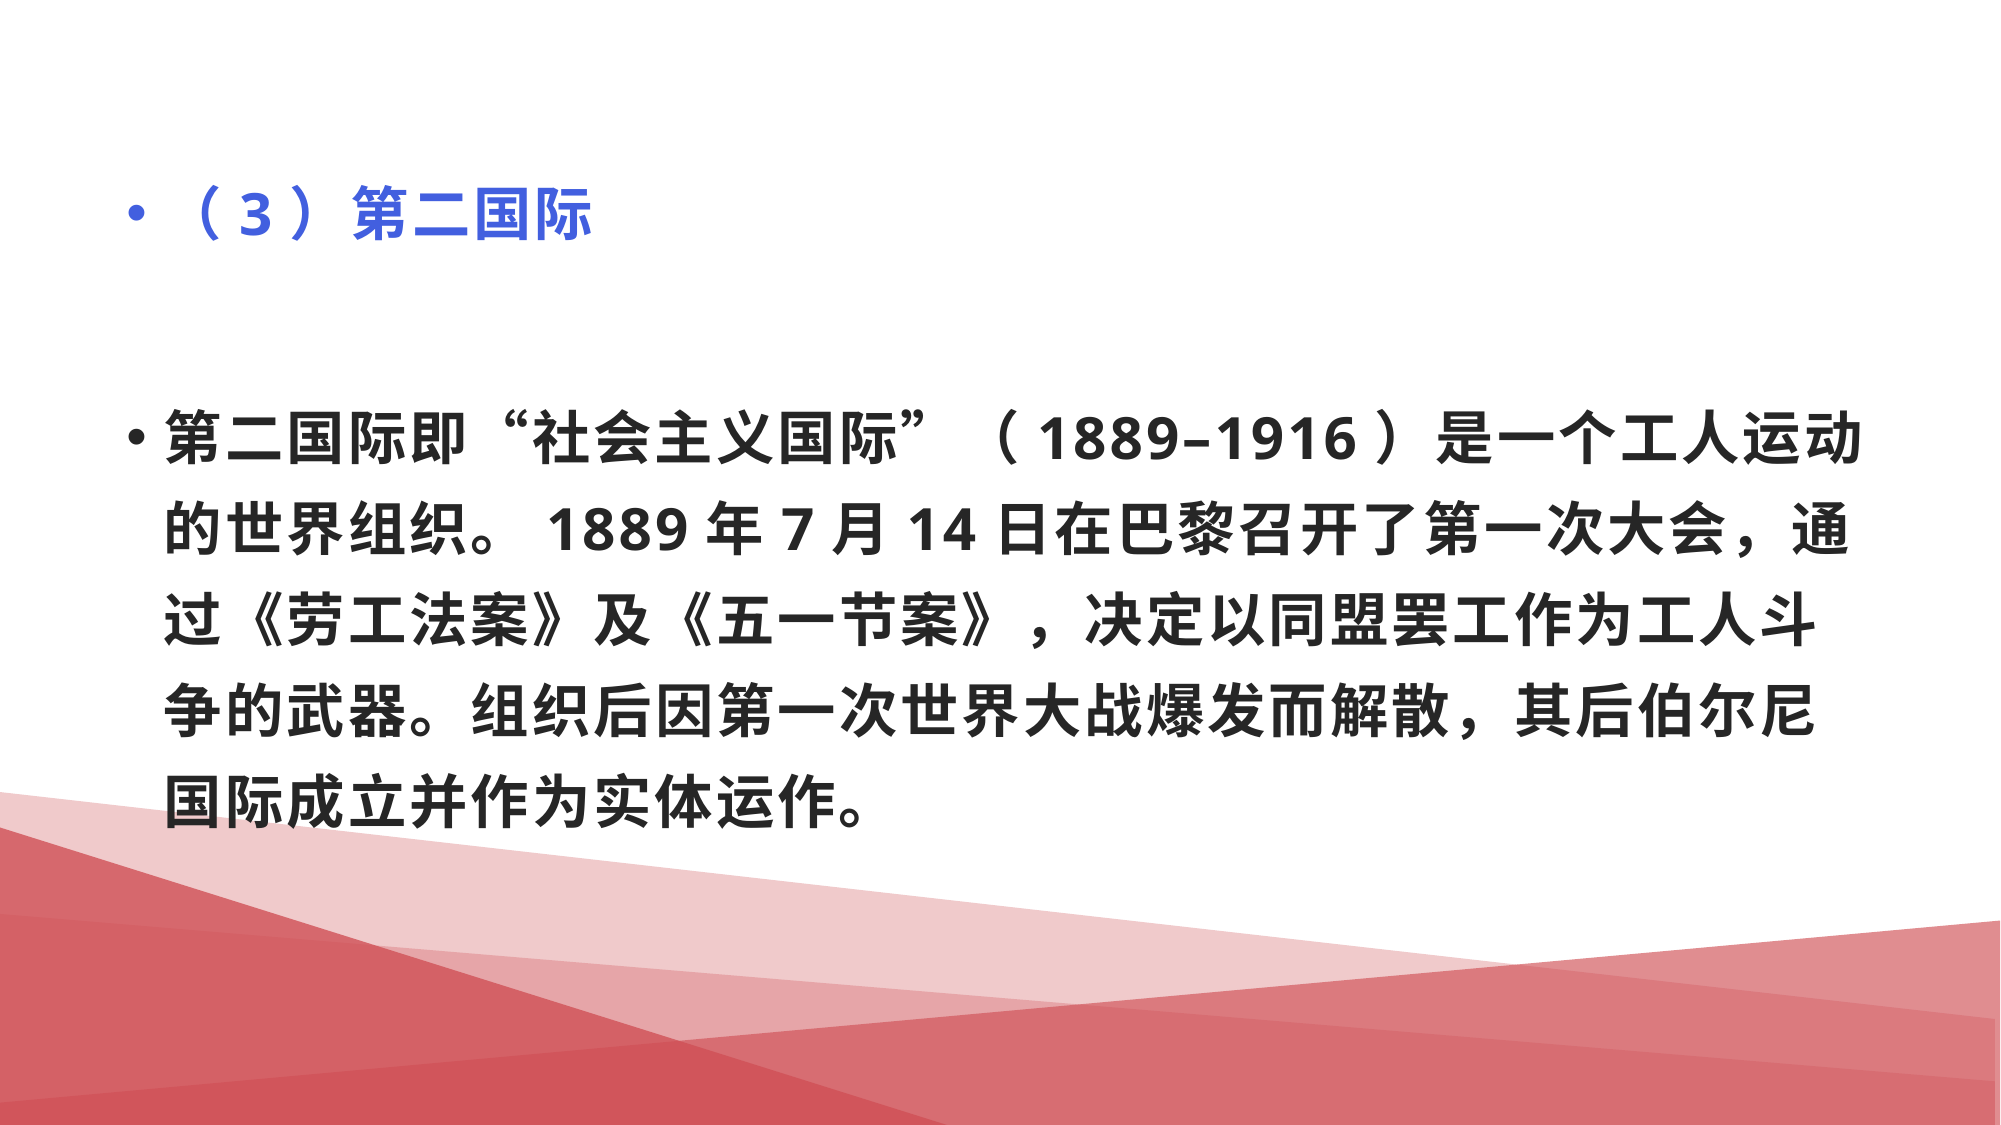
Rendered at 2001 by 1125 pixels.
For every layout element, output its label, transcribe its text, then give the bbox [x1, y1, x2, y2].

list （3）第二国际 第二国际即“社会主义国际”（1889–1916）是一个工人运动的世界组织。1889年7月14日在巴黎召开了第一次大会，通过《劳工法案》及《五一节案》，决定以同盟罢工作为工人斗争的武器。组织后因第一次世界大战爆发而解散，其后伯尔尼国际成立并作为实体运作。 [109, 156, 1891, 1041]
